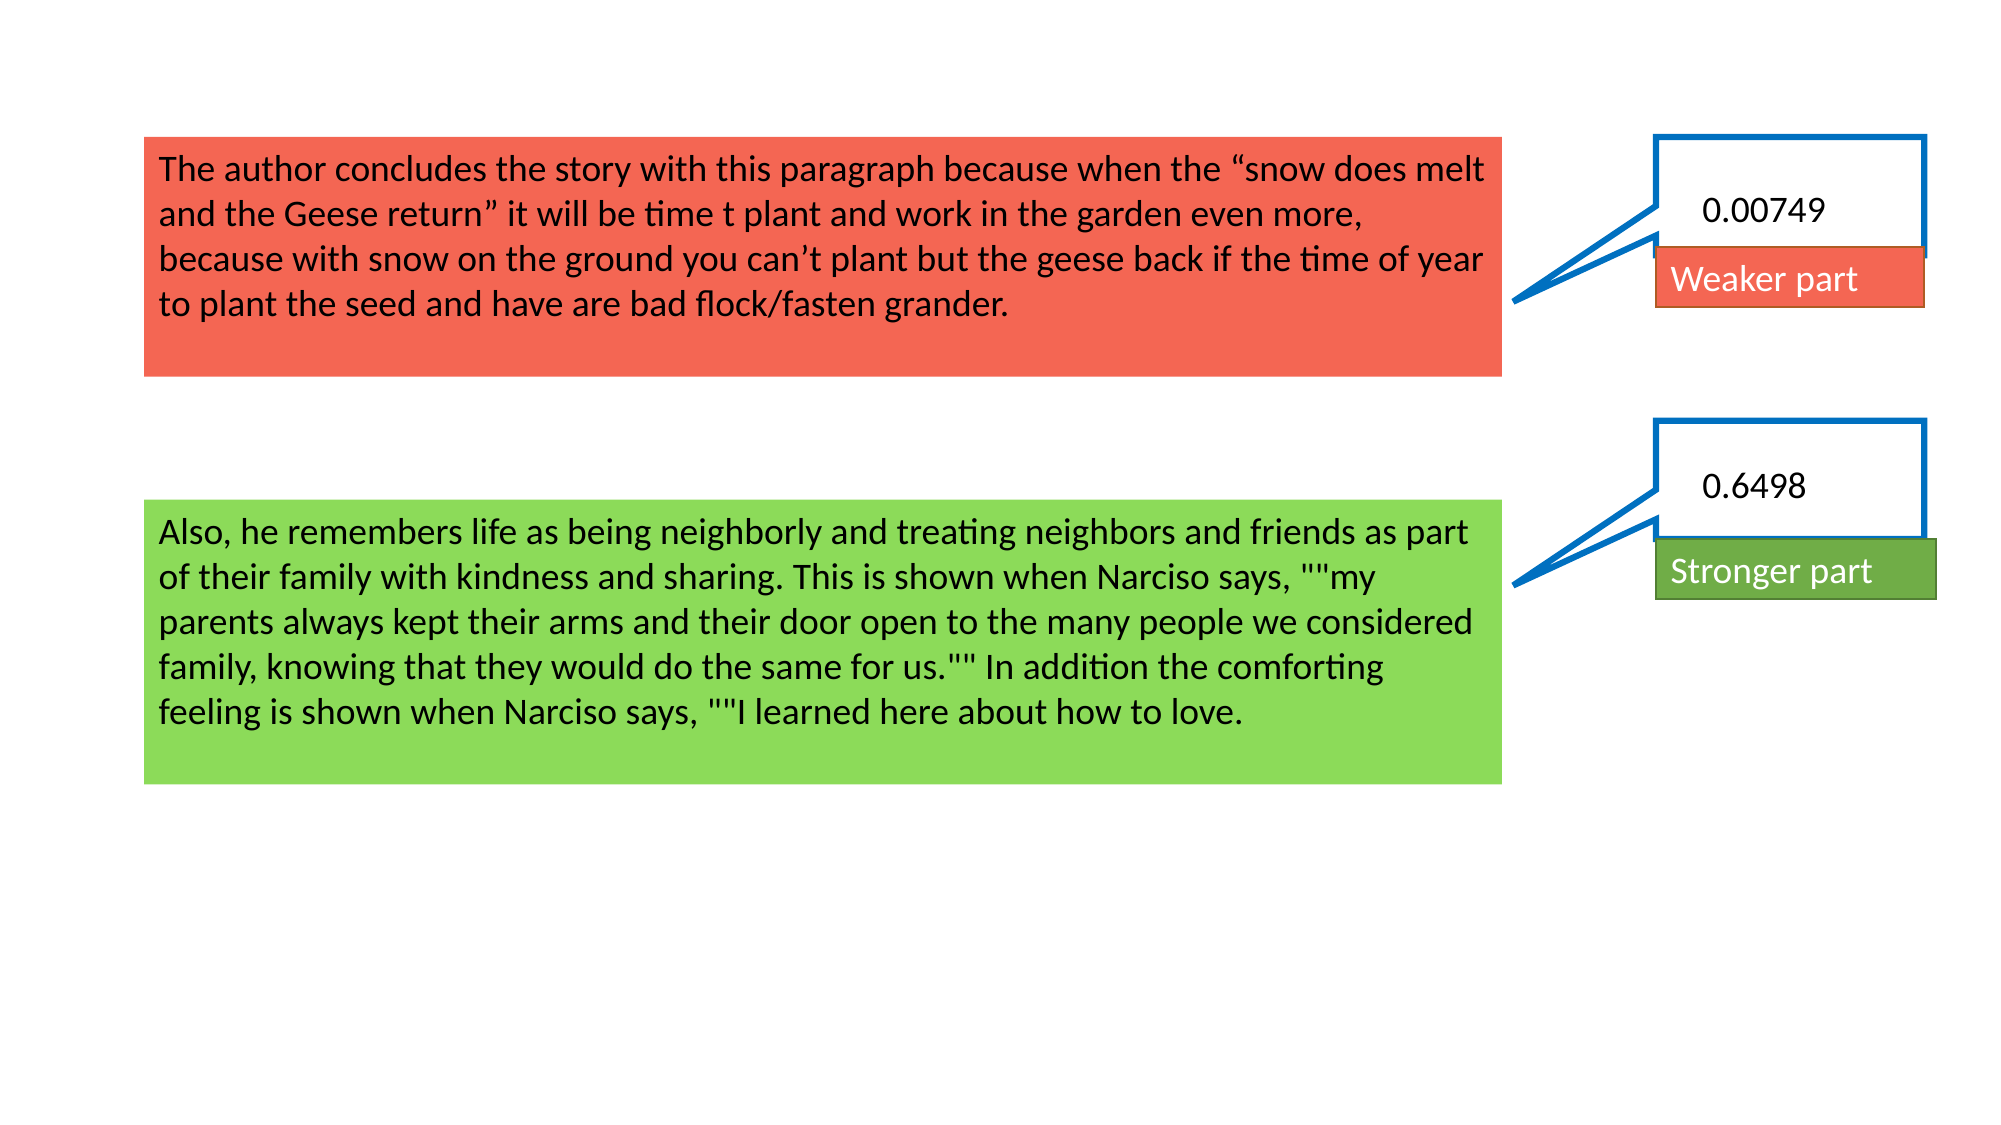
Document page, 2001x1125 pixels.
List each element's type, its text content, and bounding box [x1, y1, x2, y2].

text_box The author concludes the story with this paragraph because when the “snow does melt and the Geese return” it will be time t plant and work in the garden even more, because with snow on the ground you can’t plant but the geese back if the time of year to plant the seed and have are bad flock/fasten grander. [144, 136, 1502, 377]
text_box Also, he remembers life as being neighborly and treating neighbors and friends as part of their family with kindness and sharing. This is shown when Narciso says, ""my parents always kept their arms and their door open to the many people we considered family, knowing that they would do the same for us."" In addition the comforting feeling is shown when Narciso says, ""I learned here about how to love. [144, 499, 1502, 785]
text_box 0.00749 [1687, 177, 1887, 238]
text_box [1512, 135, 1926, 303]
text_box [1512, 419, 1926, 587]
text_box Weaker part [1655, 246, 1925, 308]
text_box Stronger part [1655, 538, 1937, 600]
text_box 0.6498 [1687, 453, 1887, 514]
